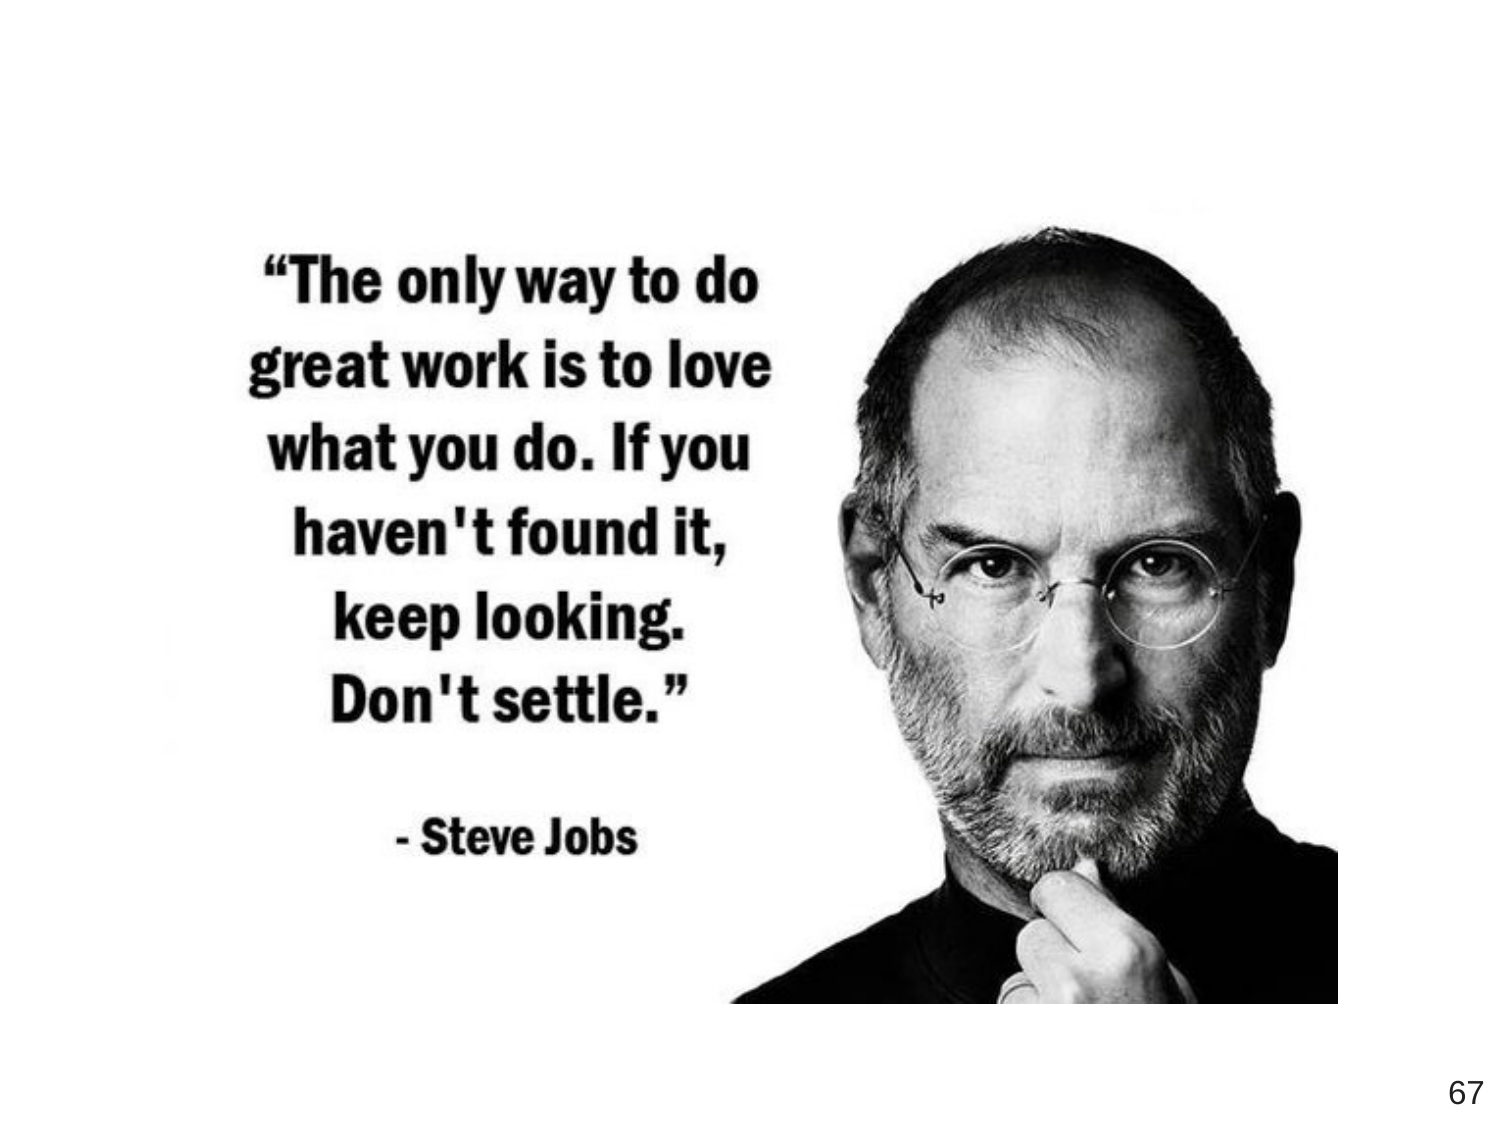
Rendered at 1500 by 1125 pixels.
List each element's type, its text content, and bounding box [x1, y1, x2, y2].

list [162, 121, 1338, 1004]
slide_number 67 [1403, 1064, 1500, 1116]
